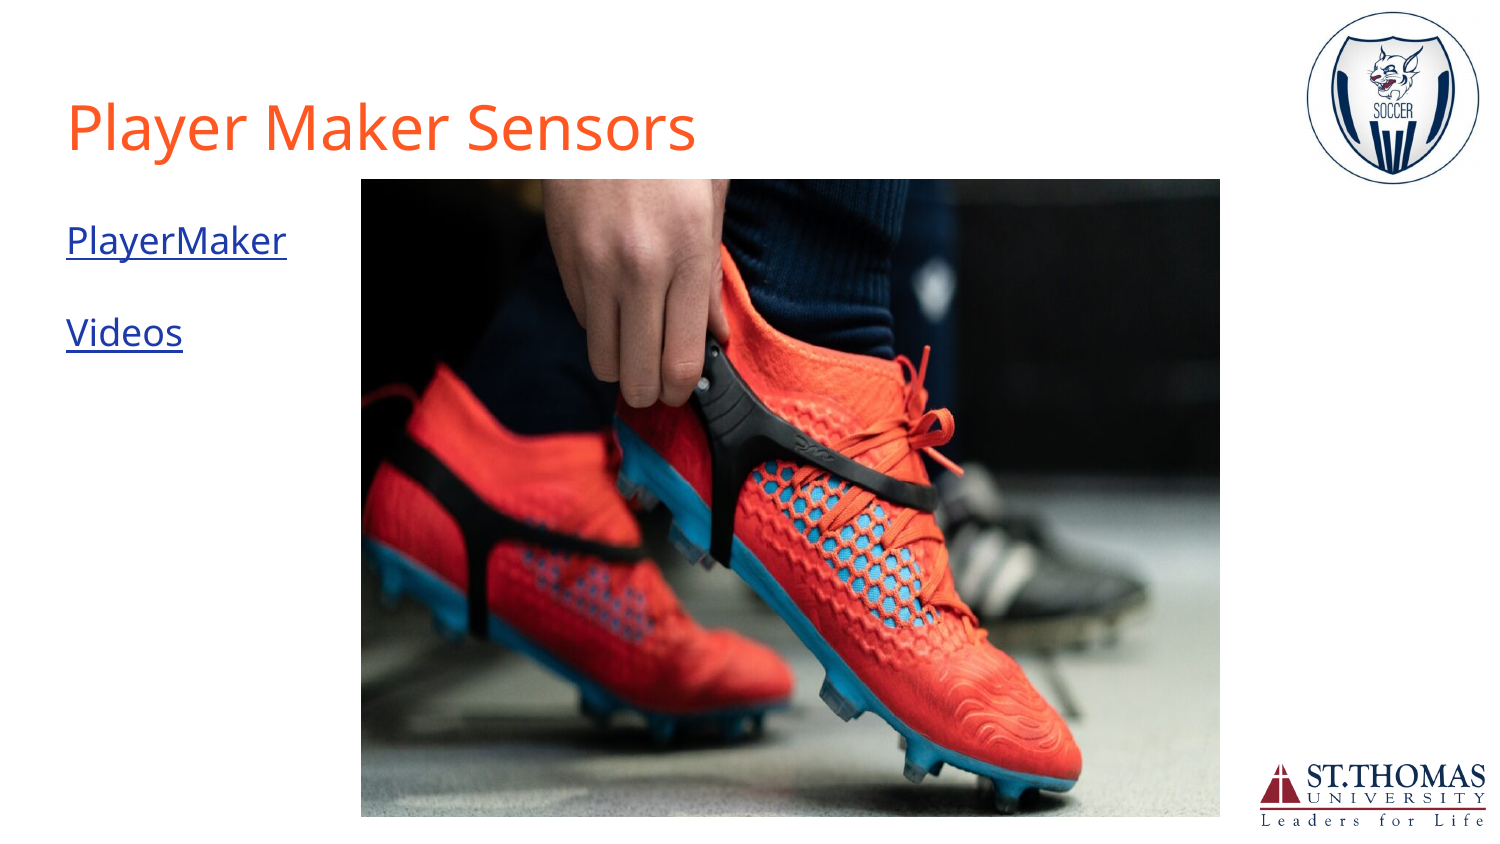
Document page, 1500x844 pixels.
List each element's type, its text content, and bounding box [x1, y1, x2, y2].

picture [361, 178, 1220, 817]
list PlayerMaker Videos [51, 194, 331, 354]
title Player Maker Sensors [51, 72, 1449, 167]
picture [1260, 764, 1491, 830]
picture [1305, 10, 1480, 185]
